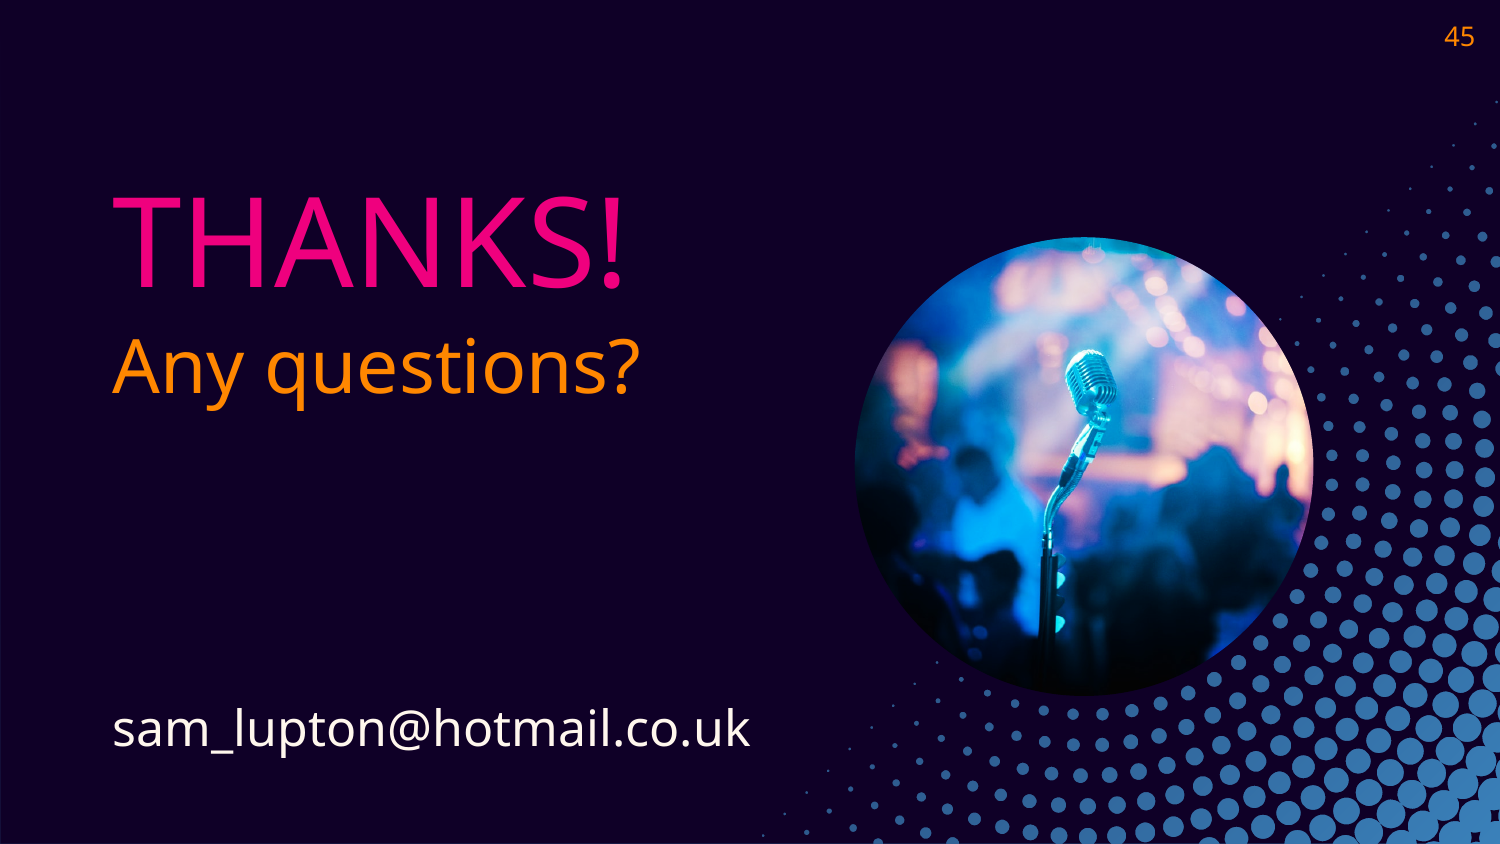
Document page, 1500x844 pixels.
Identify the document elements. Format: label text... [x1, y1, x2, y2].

slide_number ‹#› [1385, 5, 1476, 71]
picture [854, 236, 1314, 697]
list sam_lupton@hotmail.co.uk [112, 696, 911, 809]
title THANKS! [112, 122, 911, 313]
subtitle Any questions? [112, 319, 849, 448]
